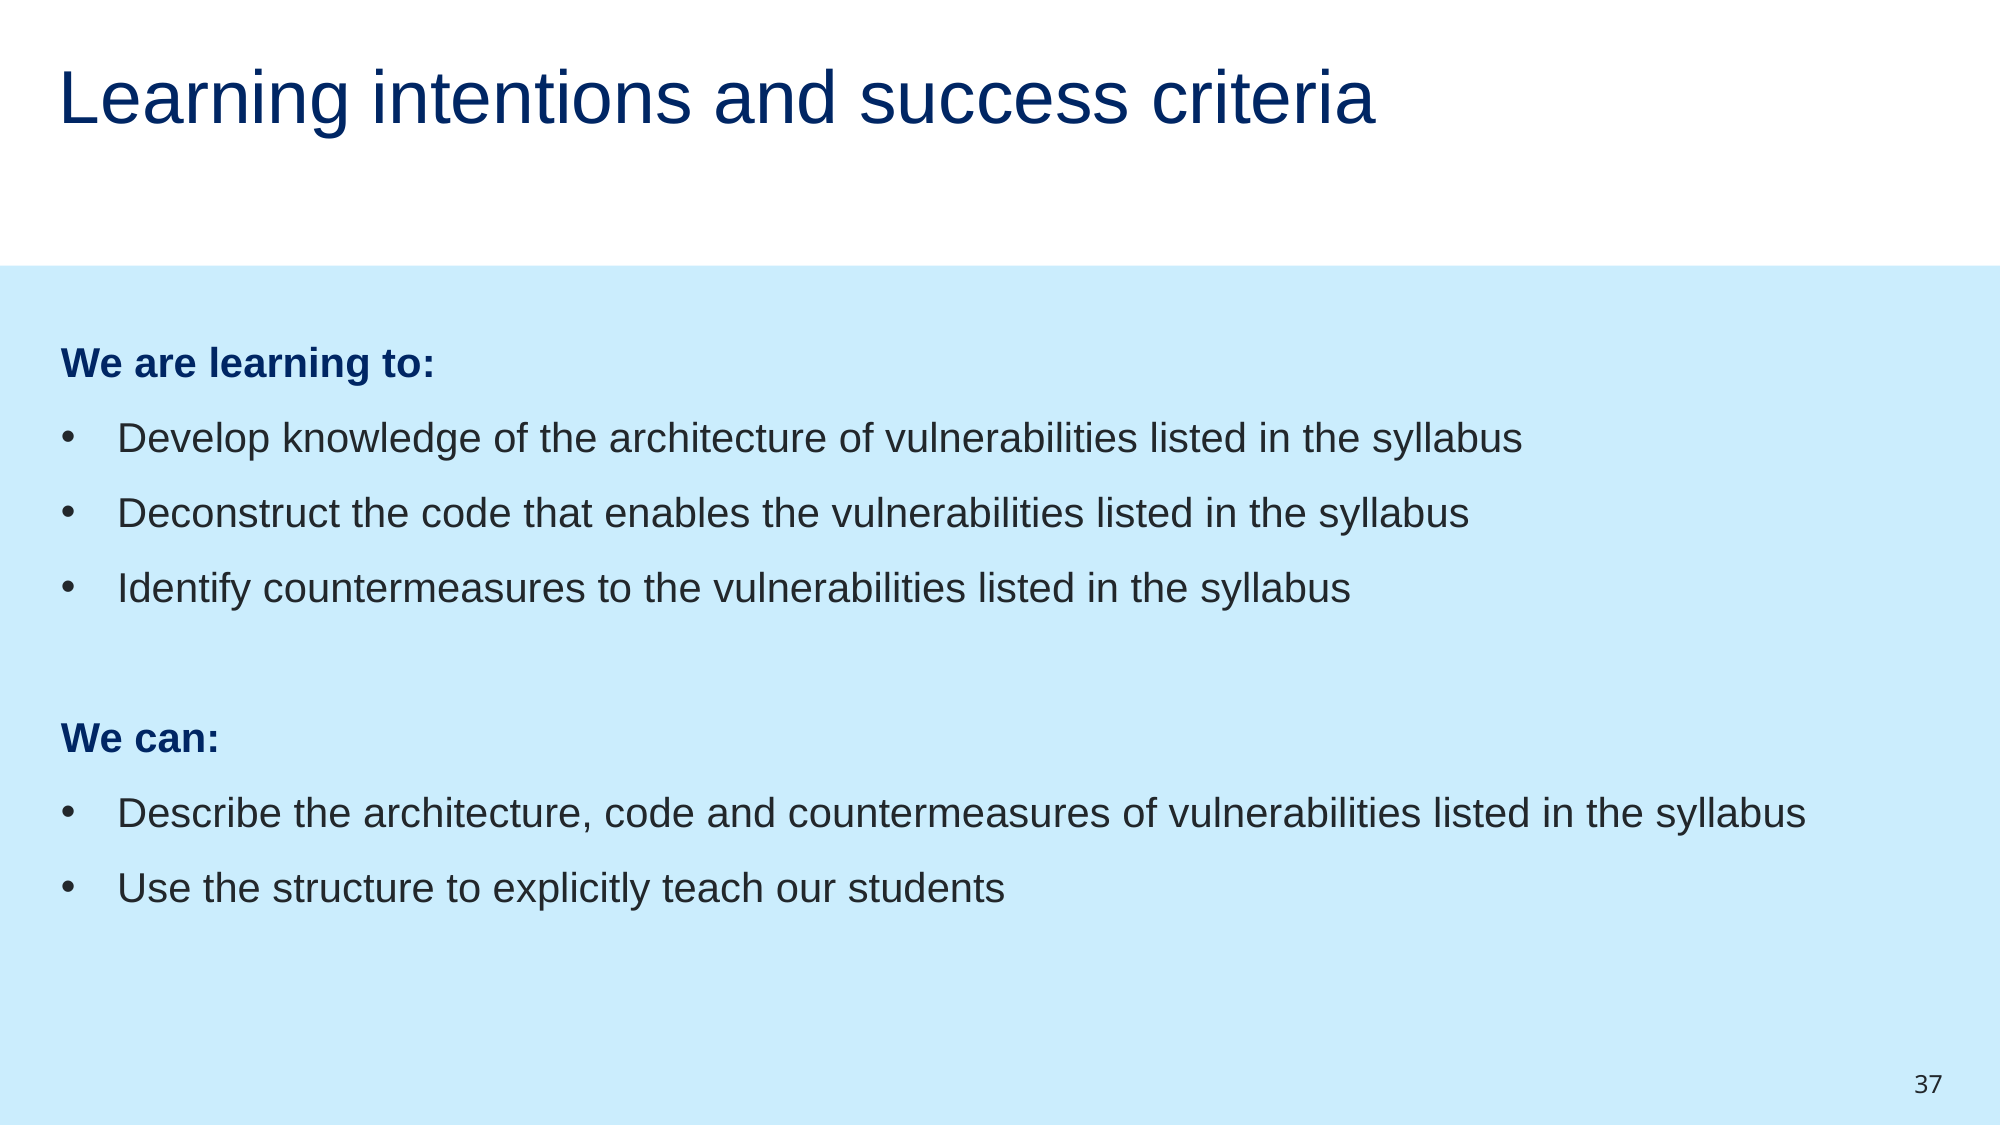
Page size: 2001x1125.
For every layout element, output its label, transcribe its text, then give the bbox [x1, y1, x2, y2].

slide_number 37 [1824, 1068, 1943, 1099]
text_box We are learning to: Develop knowledge of the architecture of vulnerabilities listed in the syllabus Deconstruct the code that enables the vulnerabilities listed in the syllabus Identify countermeasures to the vulnerabilities listed in the syllabus We can: Describe the architecture, code and countermeasures of vulnerabilities listed in the syllabus Use the structure to explicitly teach our students [60, 310, 1915, 911]
title Learning intentions and success criteria [59, 59, 1743, 145]
